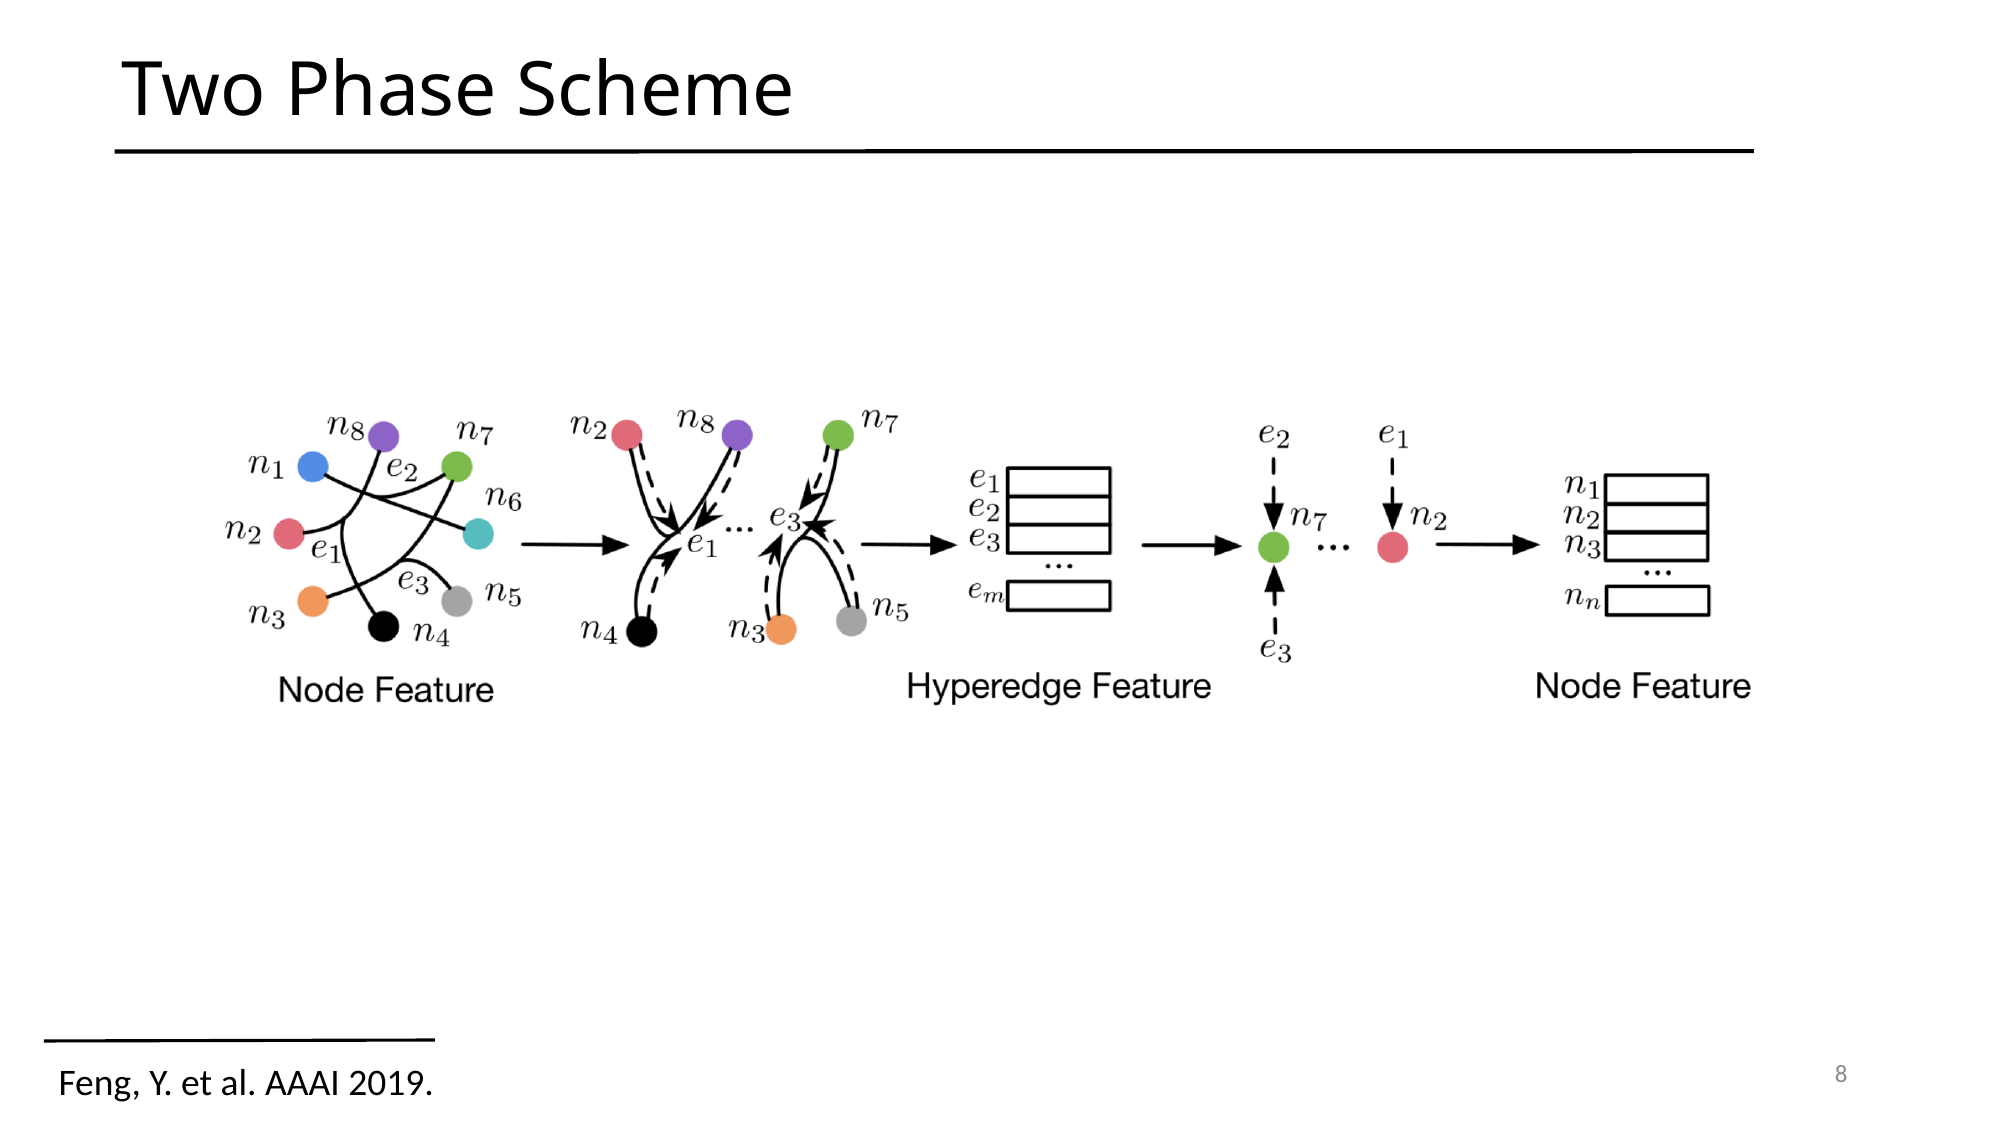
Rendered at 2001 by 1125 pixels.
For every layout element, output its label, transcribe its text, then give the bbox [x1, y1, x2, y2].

text_box Two Phase Scheme [106, 0, 1832, 201]
picture [171, 368, 1829, 719]
text_box Feng, Y. et al. AAAI 2019. [43, 1050, 1872, 1111]
slide_number 8 [1412, 1042, 1863, 1103]
